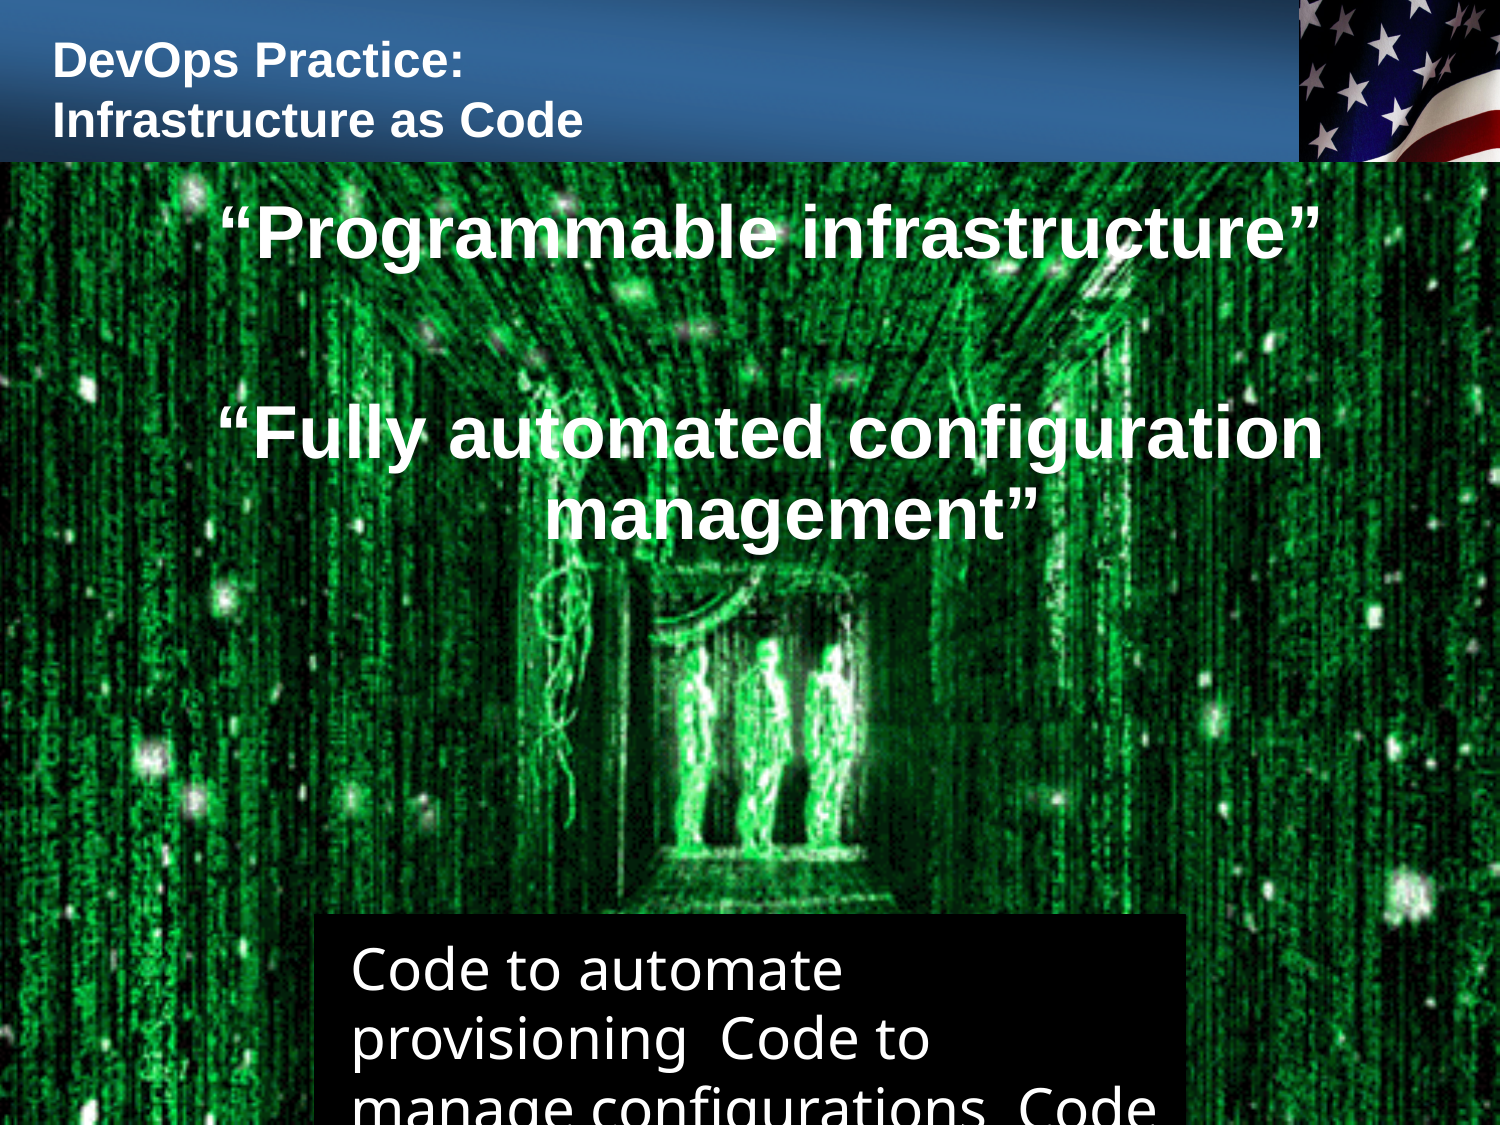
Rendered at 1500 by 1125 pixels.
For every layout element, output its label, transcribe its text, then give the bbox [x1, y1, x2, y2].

text_box DevOps Practice: Infrastructure as Code [49, 25, 588, 148]
picture [0, 0, 1500, 162]
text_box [0, 162, 1500, 1125]
